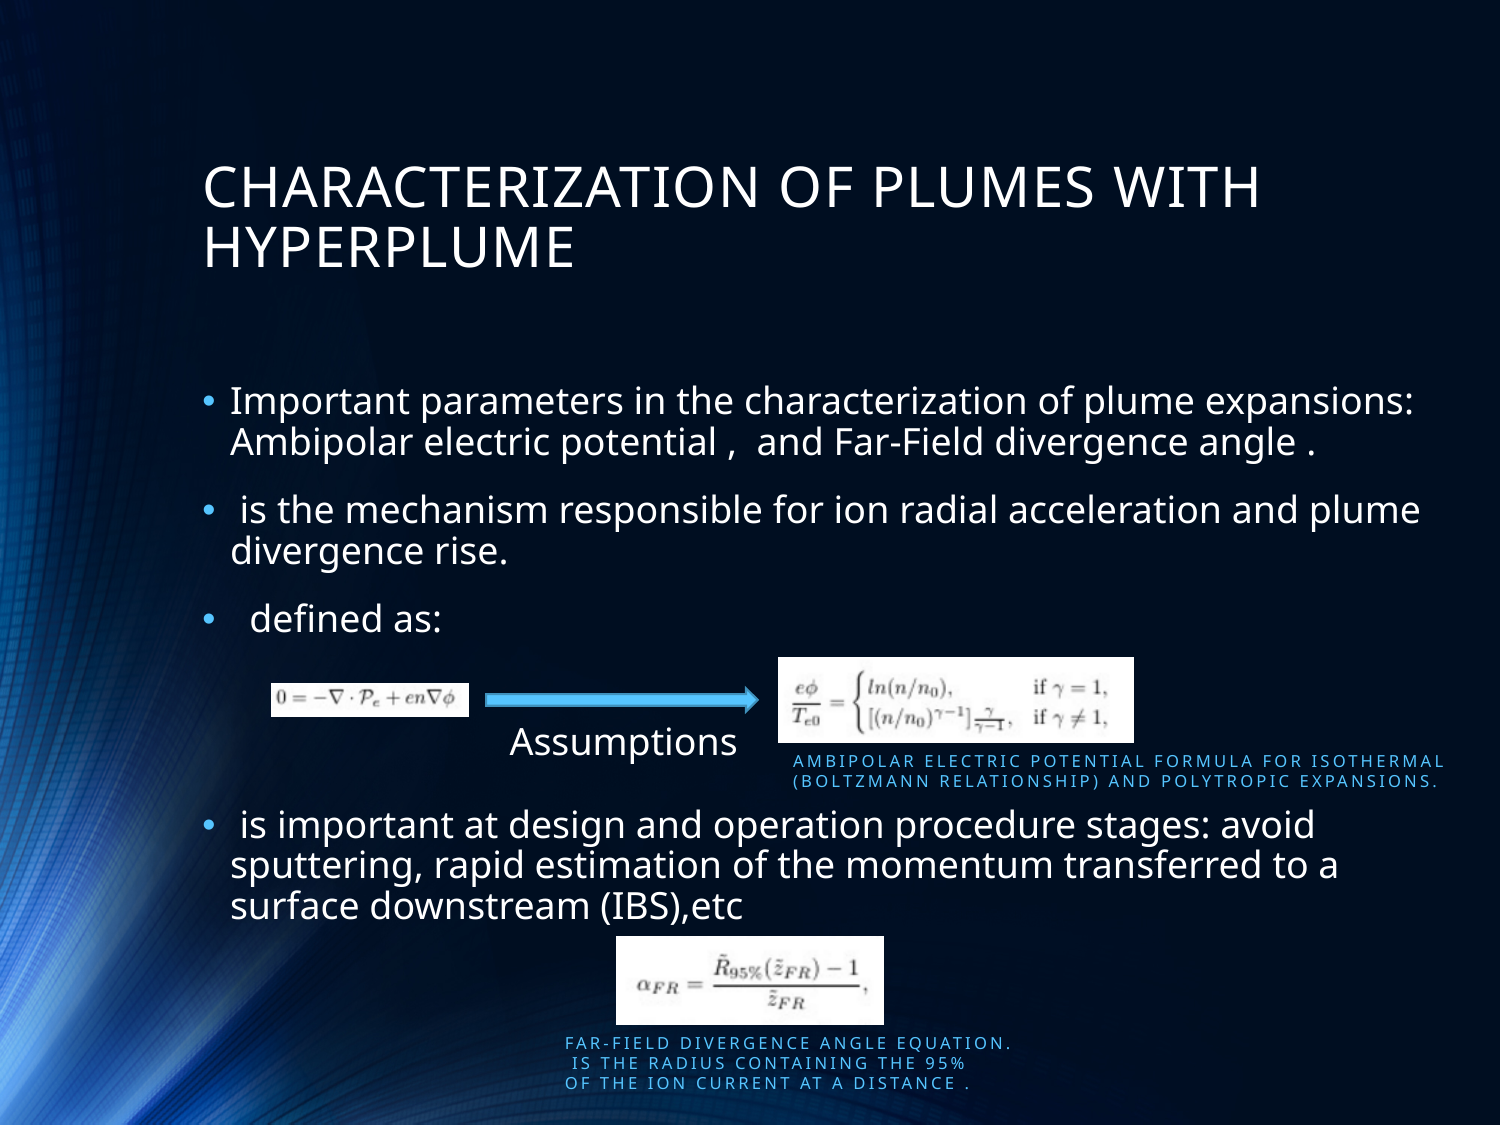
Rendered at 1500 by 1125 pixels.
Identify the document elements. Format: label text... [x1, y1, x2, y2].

text_box [485, 685, 760, 710]
title CHARACTERIZATION OF PLUMES WITH HYPERPLUME [187, 62, 1313, 288]
text_box Assumptions [494, 710, 753, 771]
text_box Ambipolar electric potential formula for isothermal (Boltzmann relationship) and polytropic expansions. [778, 743, 1500, 798]
picture [0, 0, 1500, 1125]
